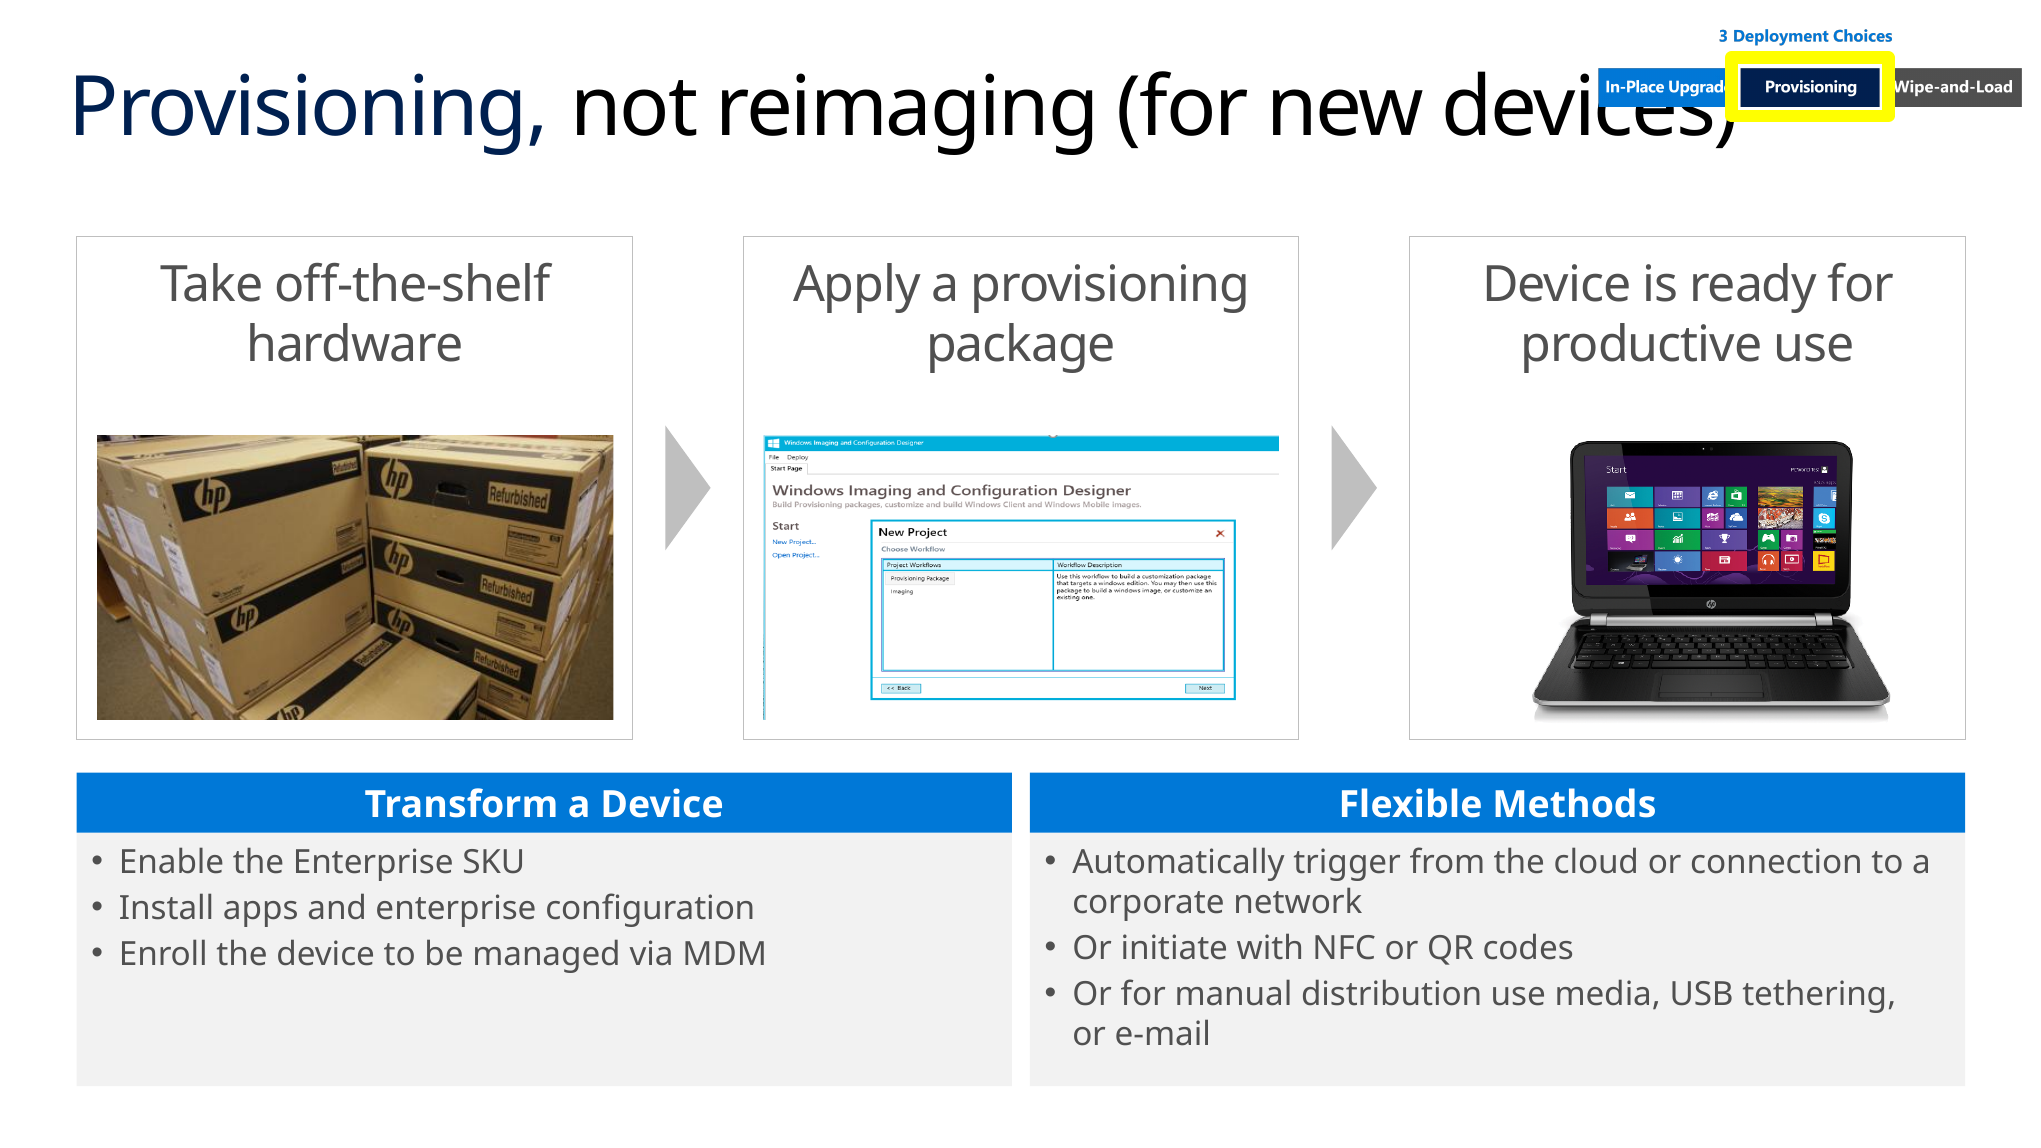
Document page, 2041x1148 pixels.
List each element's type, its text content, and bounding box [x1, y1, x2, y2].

text_box [45, 48, 1996, 199]
text_box Transform a Device [76, 772, 1012, 833]
text_box Enable the Enterprise SKU Install apps and enterprise configuration Enroll the device to be managed via MDM [76, 833, 1012, 1087]
picture [768, 439, 779, 447]
text_box Automatically trigger from the cloud or connection to a corporate network Or initiate with NFC or QR codes Or for manual distribution use media, USB tethering, or e-mail [1029, 833, 1966, 1087]
picture [1511, 434, 1911, 739]
text_box Apply a provisioning package [743, 236, 1299, 740]
picture [762, 434, 1280, 720]
picture [1594, 20, 2024, 107]
text_box Device is ready for productive use [1409, 236, 1966, 740]
text_box Take off-the-shelf hardware [76, 236, 633, 740]
picture [95, 434, 614, 720]
text_box Flexible Methods [1029, 772, 1966, 833]
text_box [1730, 107, 1889, 117]
text_box [664, 424, 712, 552]
text_box [1330, 424, 1378, 552]
